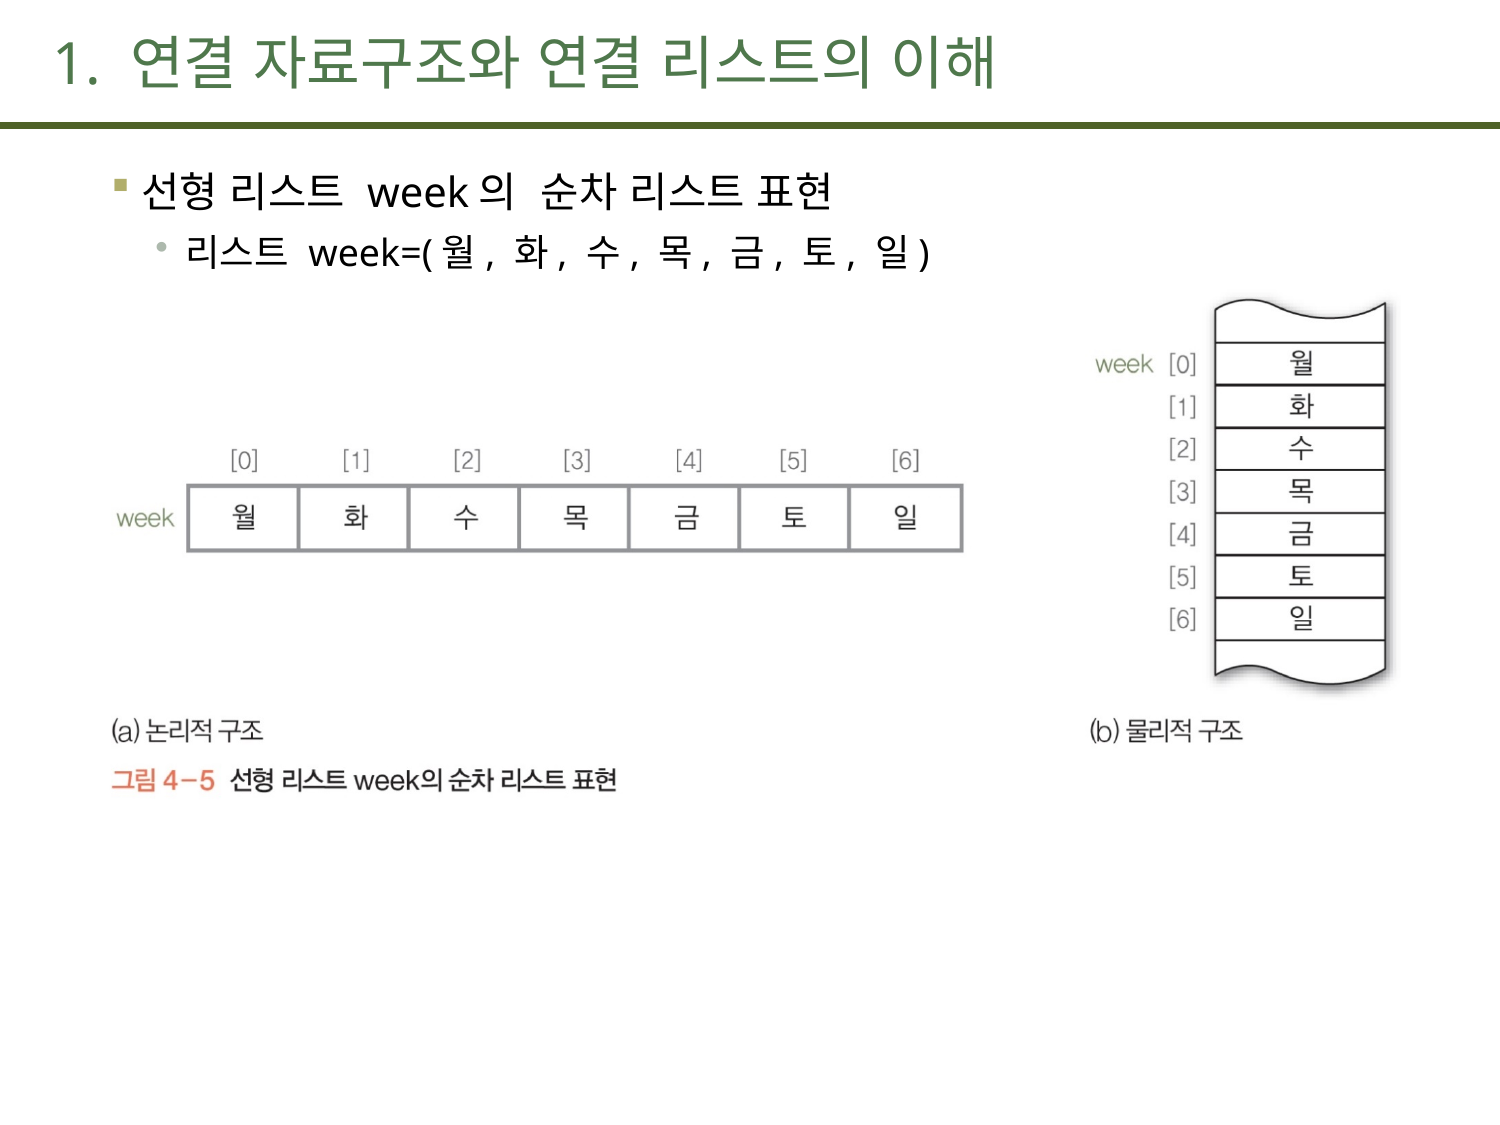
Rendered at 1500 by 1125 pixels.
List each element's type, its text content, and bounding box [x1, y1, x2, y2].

title 1. 연결 자료구조와 연결 리스트의 이해 [37, 13, 1278, 109]
list 선형 리스트 week의 순차 리스트 표현 리스트 week=(월, 화, 수, 목, 금, 토, 일) [37, 152, 1463, 1091]
picture [100, 284, 1401, 803]
